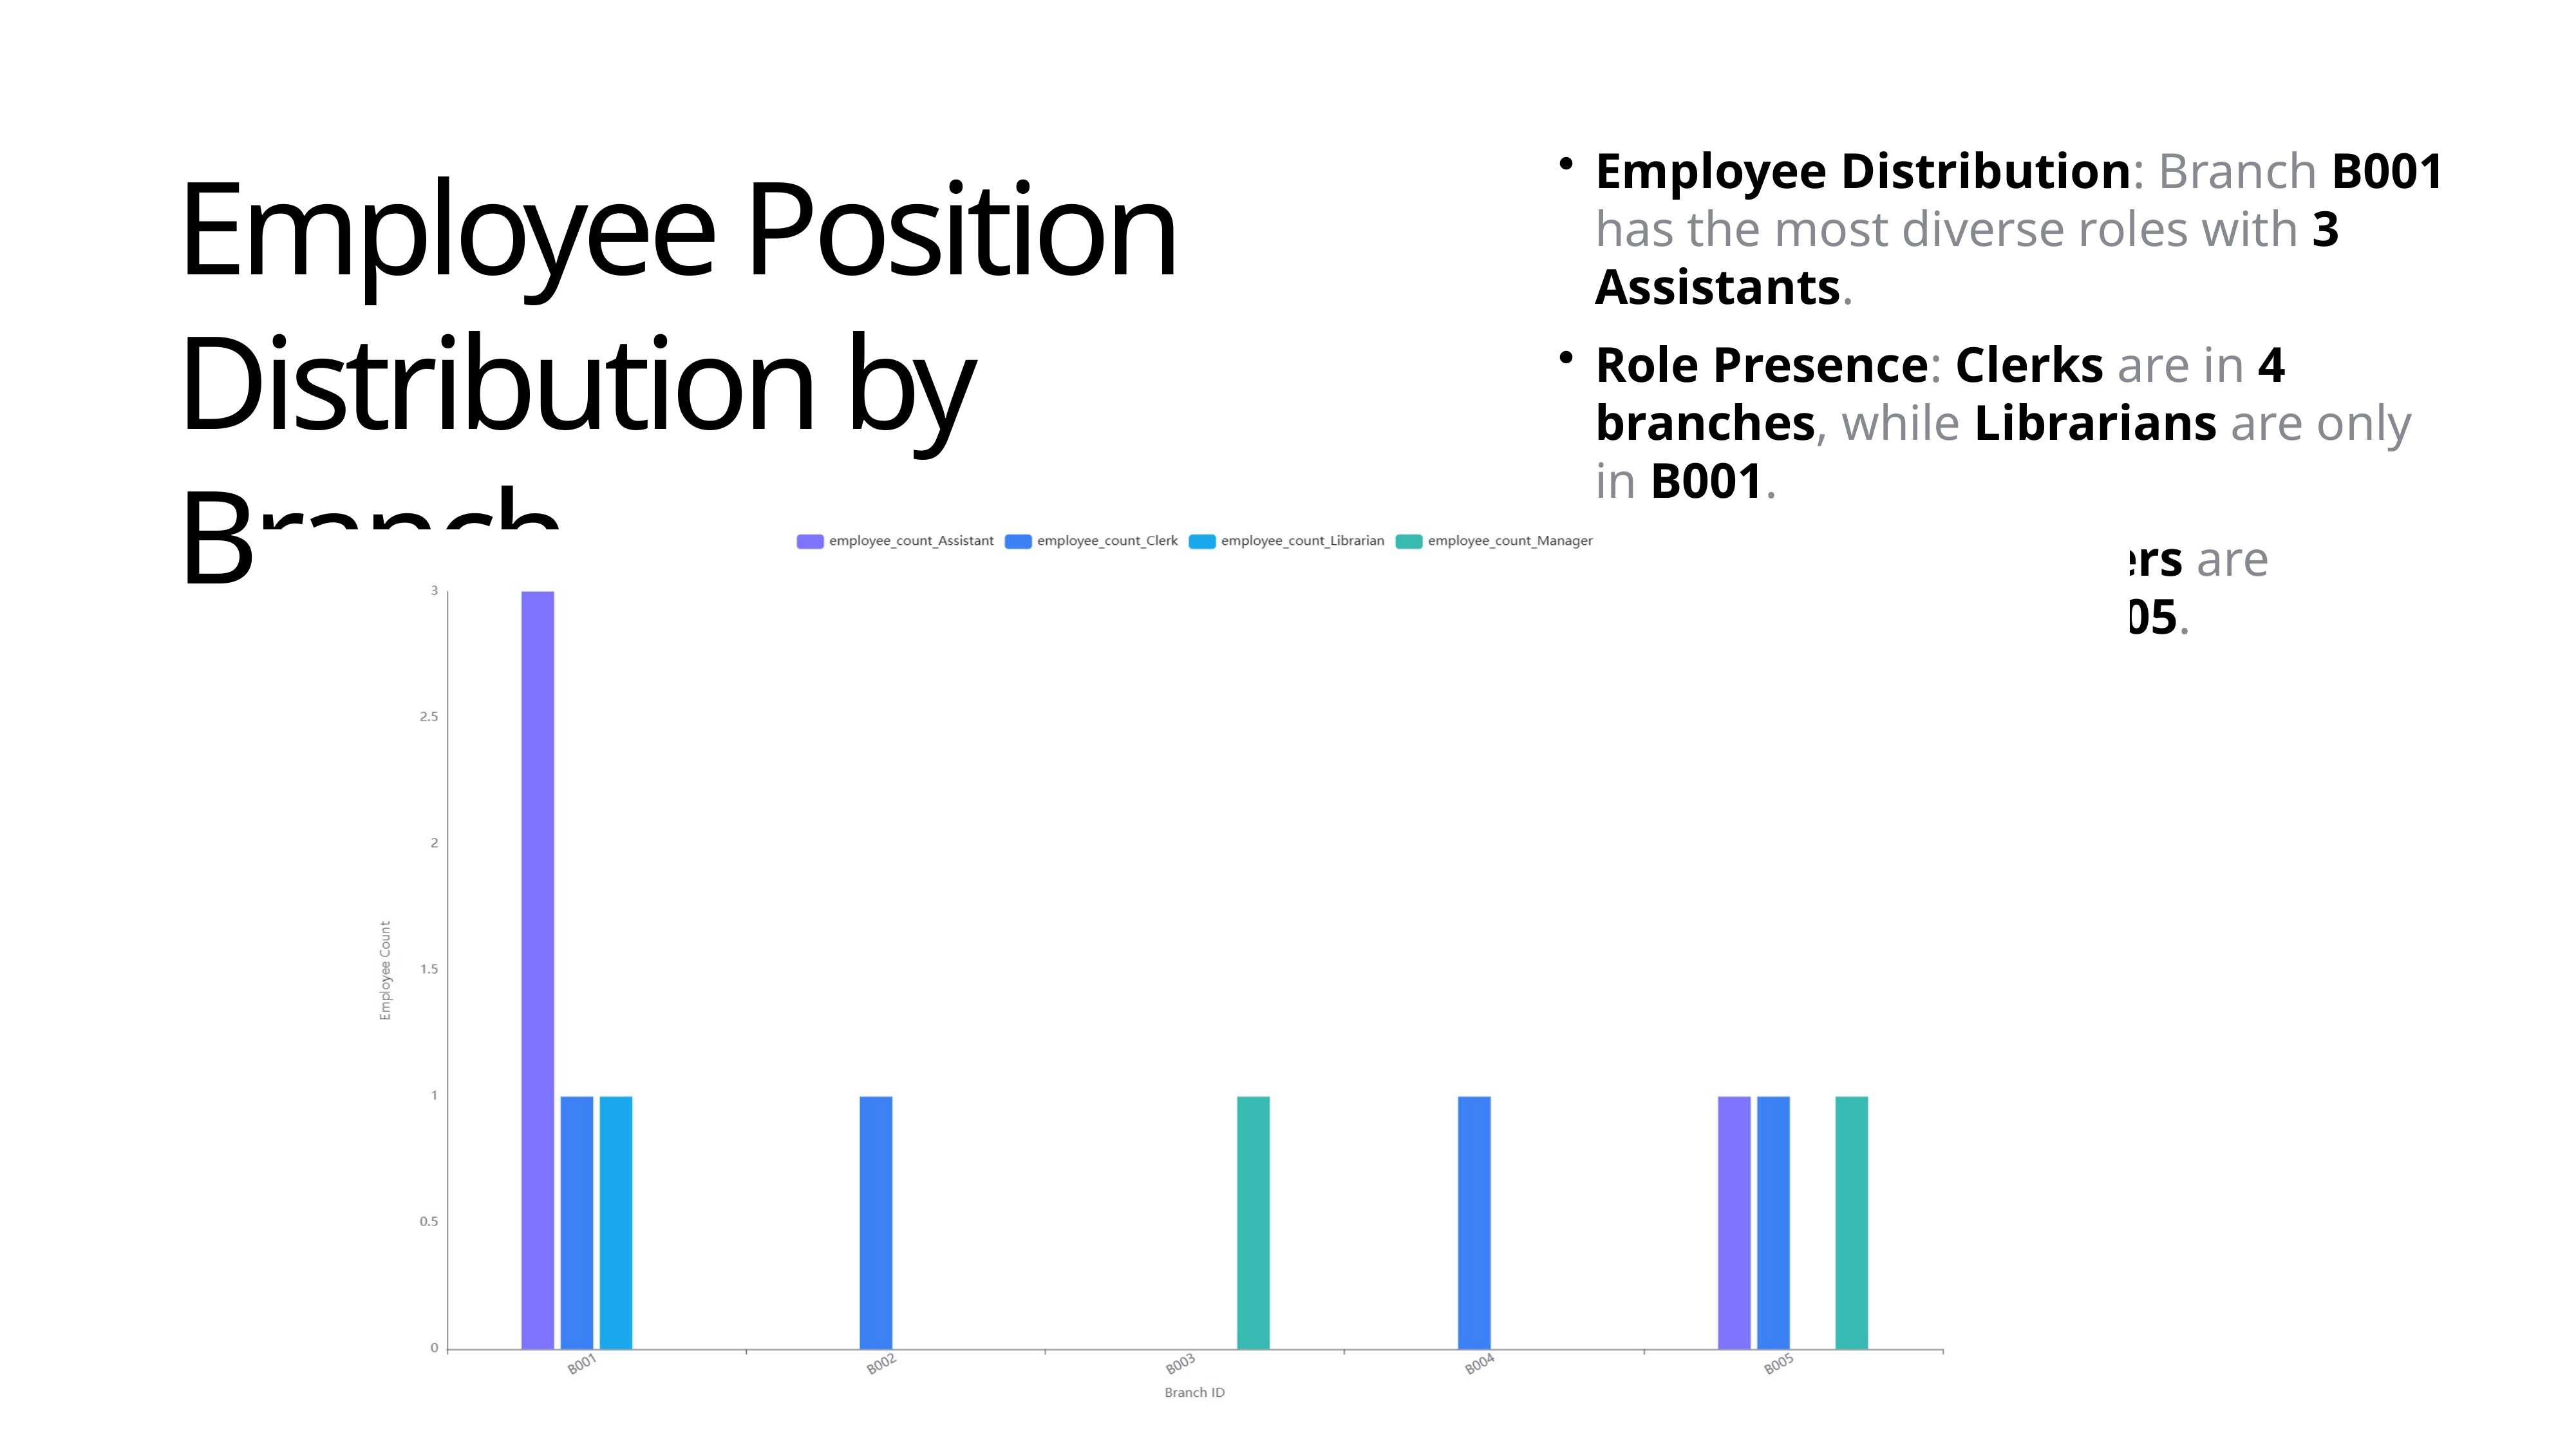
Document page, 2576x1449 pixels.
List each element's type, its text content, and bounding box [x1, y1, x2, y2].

title Employee Position Distribution by Branch [166, 140, 1383, 307]
text_box Employee Distribution: Branch B001 has the most diverse roles with 3 Assistants. Role Presence: Clerks are in 4 branches, while Librarians are only in B001. Management: Managers are present in B003 and B005. [1549, 135, 2462, 1294]
picture [259, 530, 2130, 1422]
